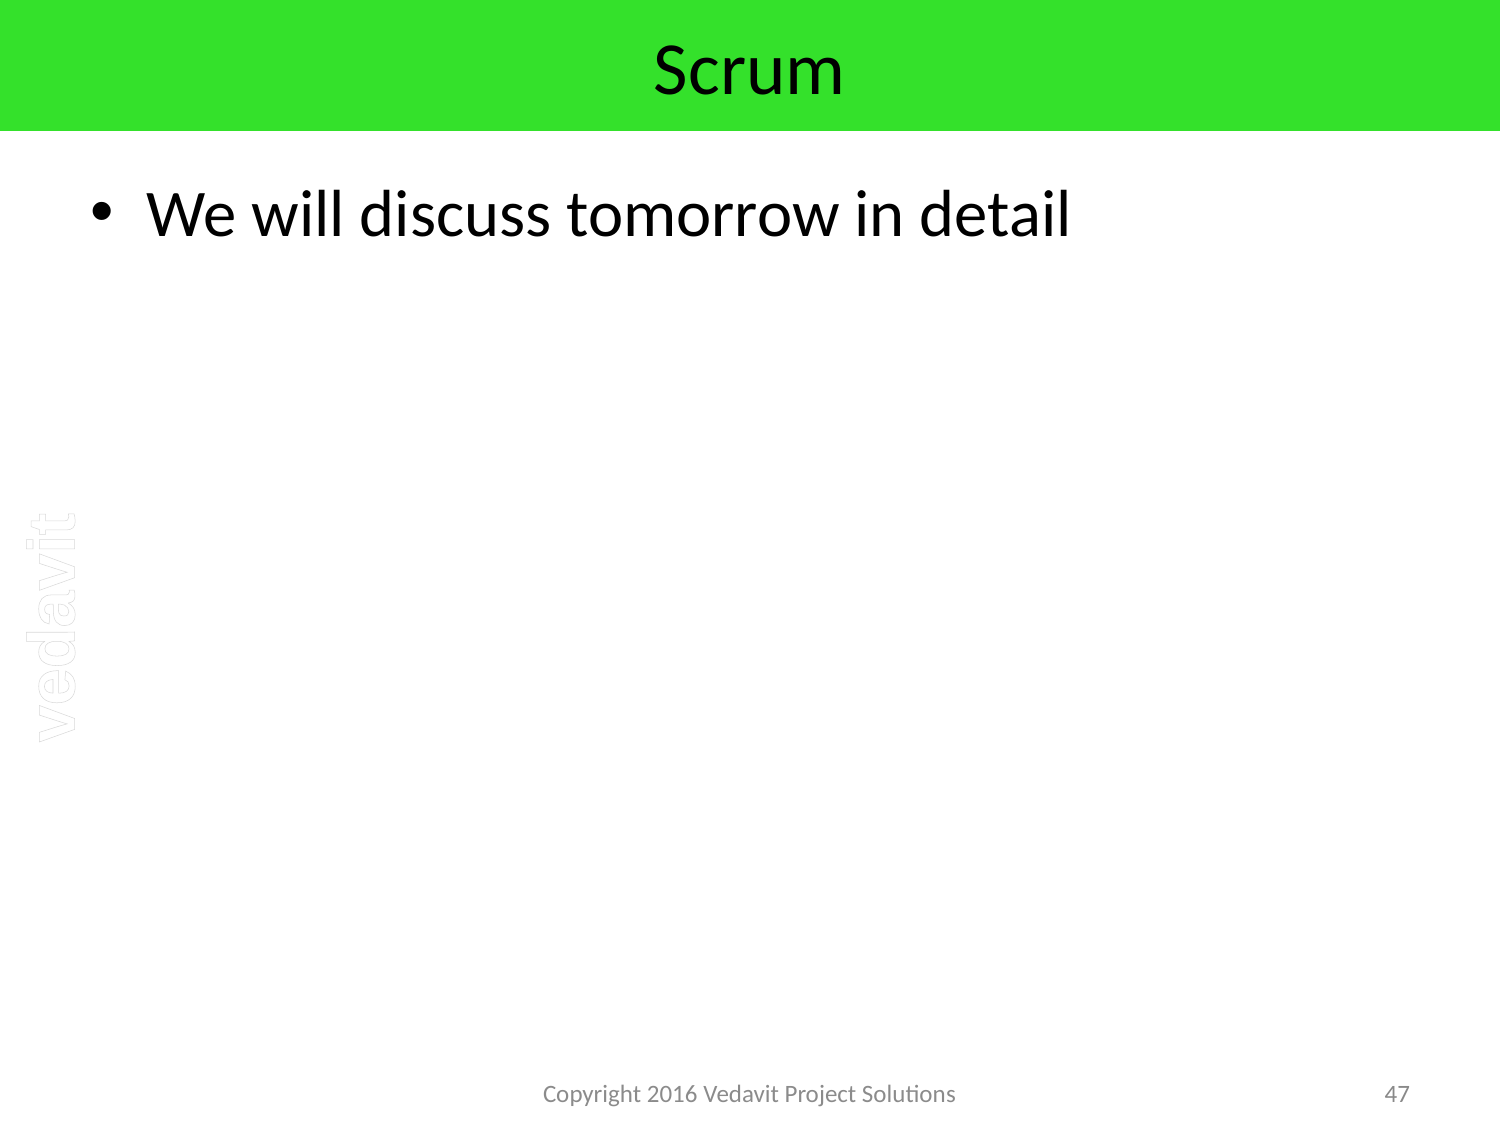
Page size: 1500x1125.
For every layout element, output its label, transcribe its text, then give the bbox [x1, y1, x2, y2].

footer Copyright 2016 Vedavit Project Solutions [512, 1062, 988, 1123]
list We will discuss tomorrow in detail [75, 162, 1425, 1000]
title Scrum [0, 0, 1500, 131]
slide_number 47 [1074, 1062, 1425, 1123]
